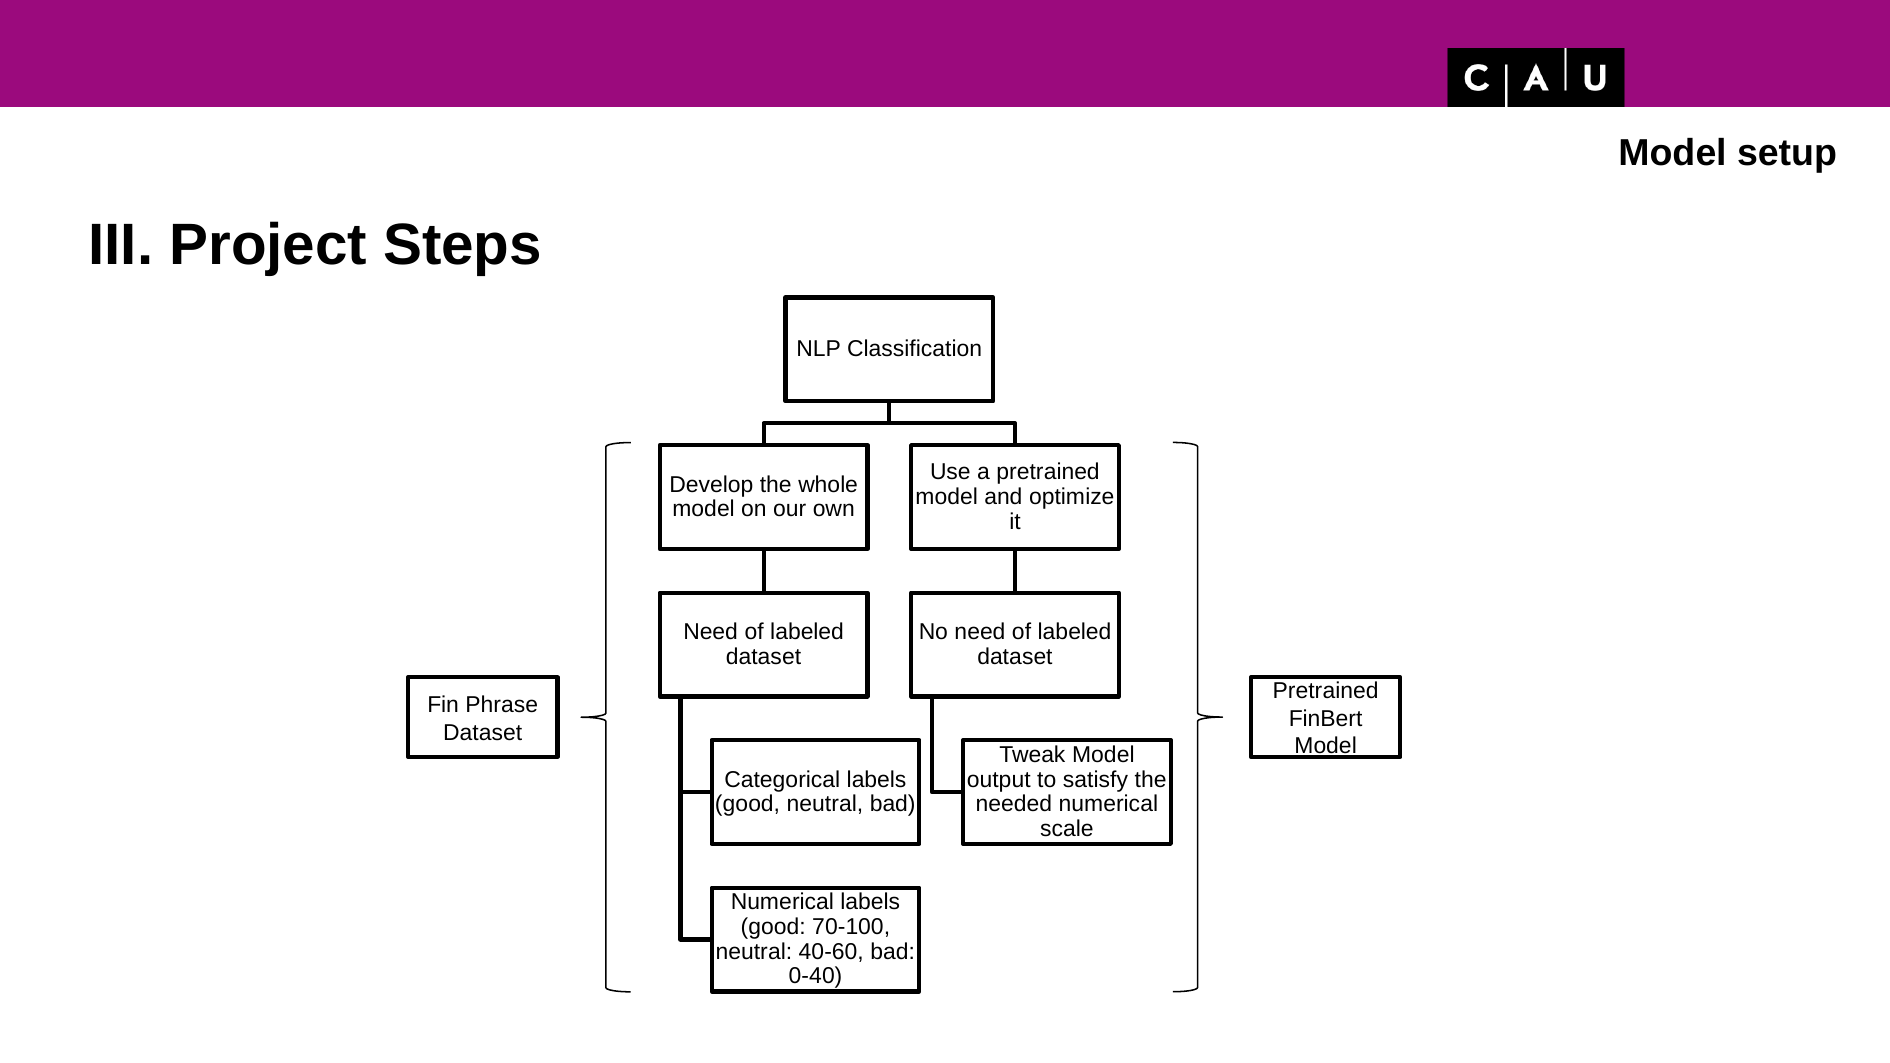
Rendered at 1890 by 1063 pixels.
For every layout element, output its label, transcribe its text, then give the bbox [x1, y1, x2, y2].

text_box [348, 296, 1482, 992]
picture [0, 0, 1890, 107]
text_box Model setup [1564, 113, 1890, 187]
text_box III. Project Steps [88, 206, 1743, 313]
